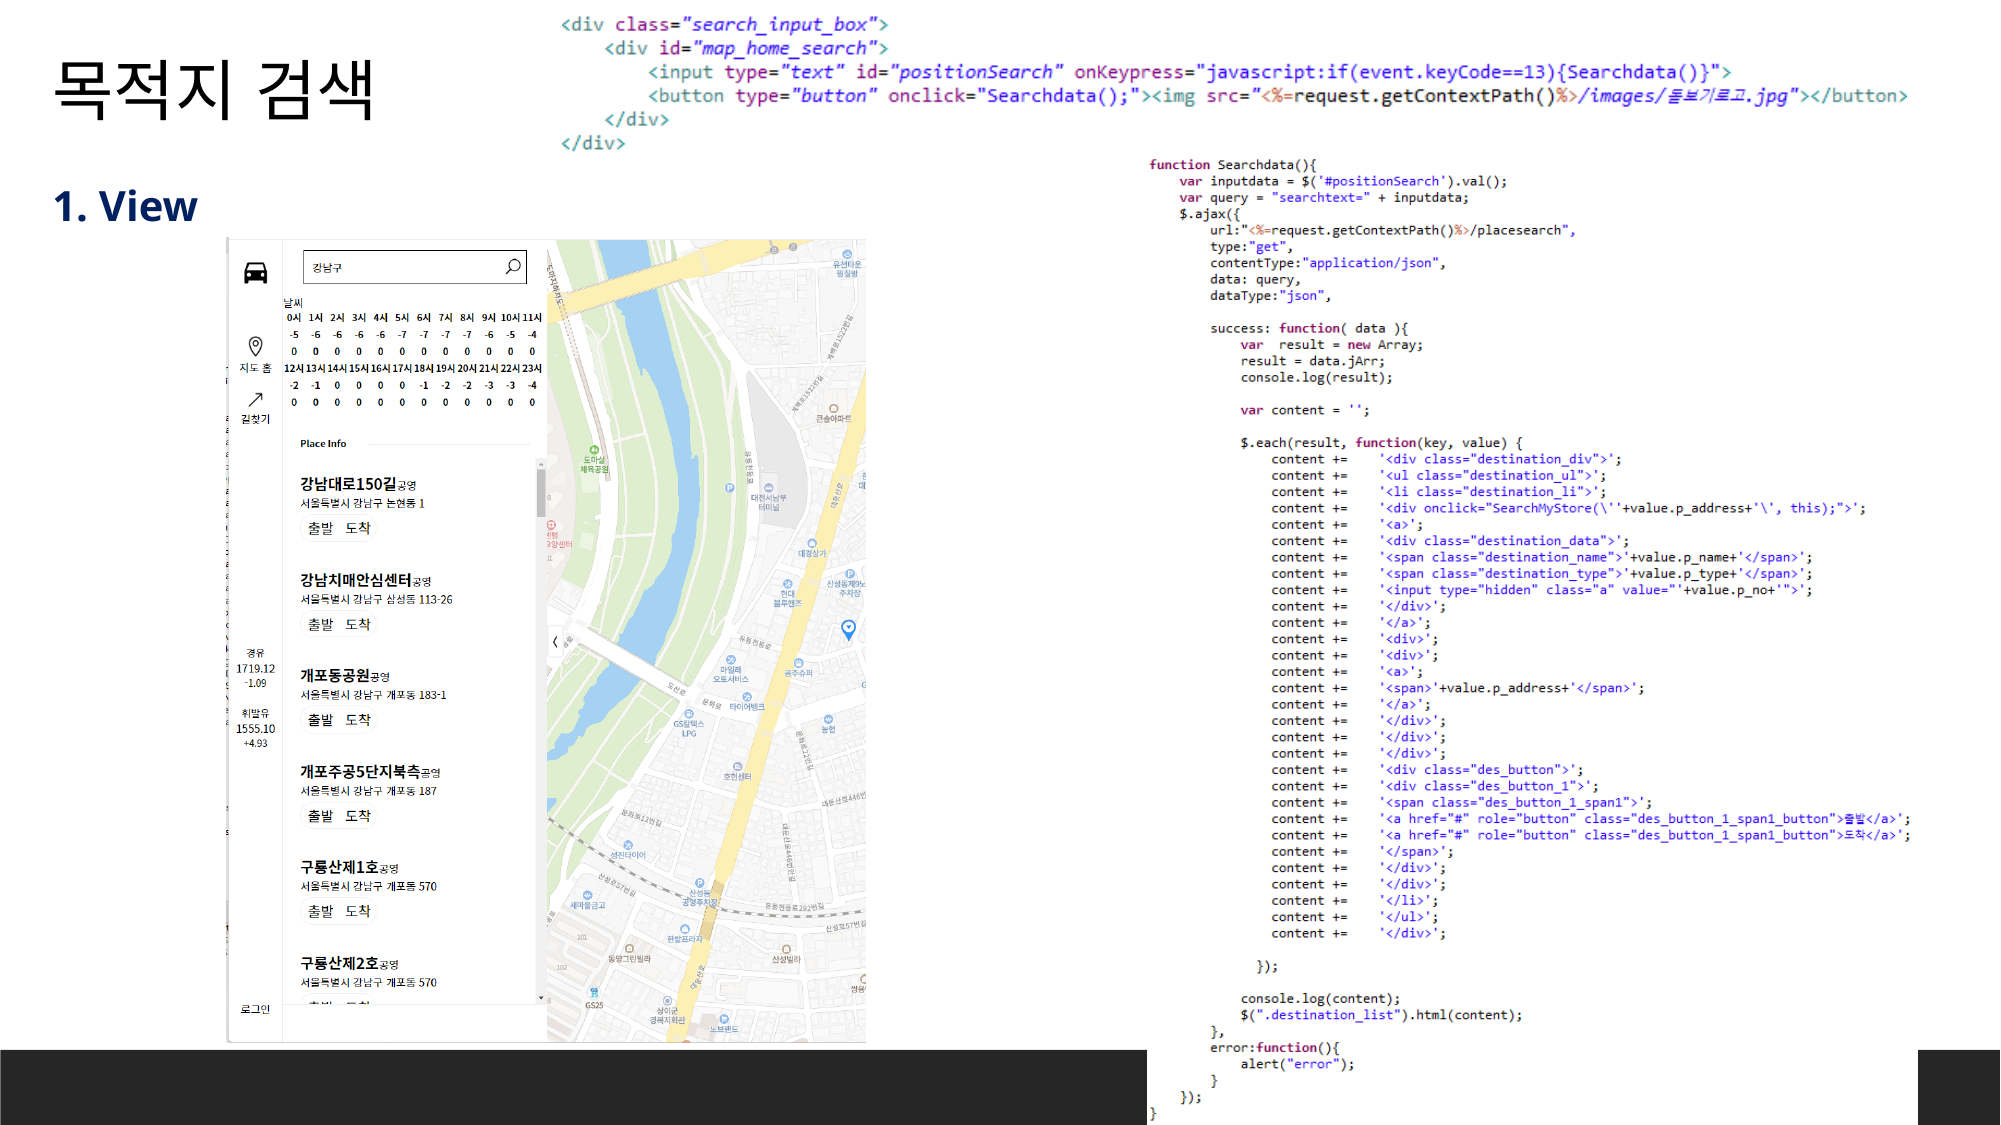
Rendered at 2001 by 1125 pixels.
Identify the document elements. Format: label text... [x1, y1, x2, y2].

text_box 목적지 검색 [37, 41, 559, 137]
text_box 1. View [37, 172, 623, 238]
picture [562, 12, 1919, 1125]
picture [225, 237, 866, 1043]
